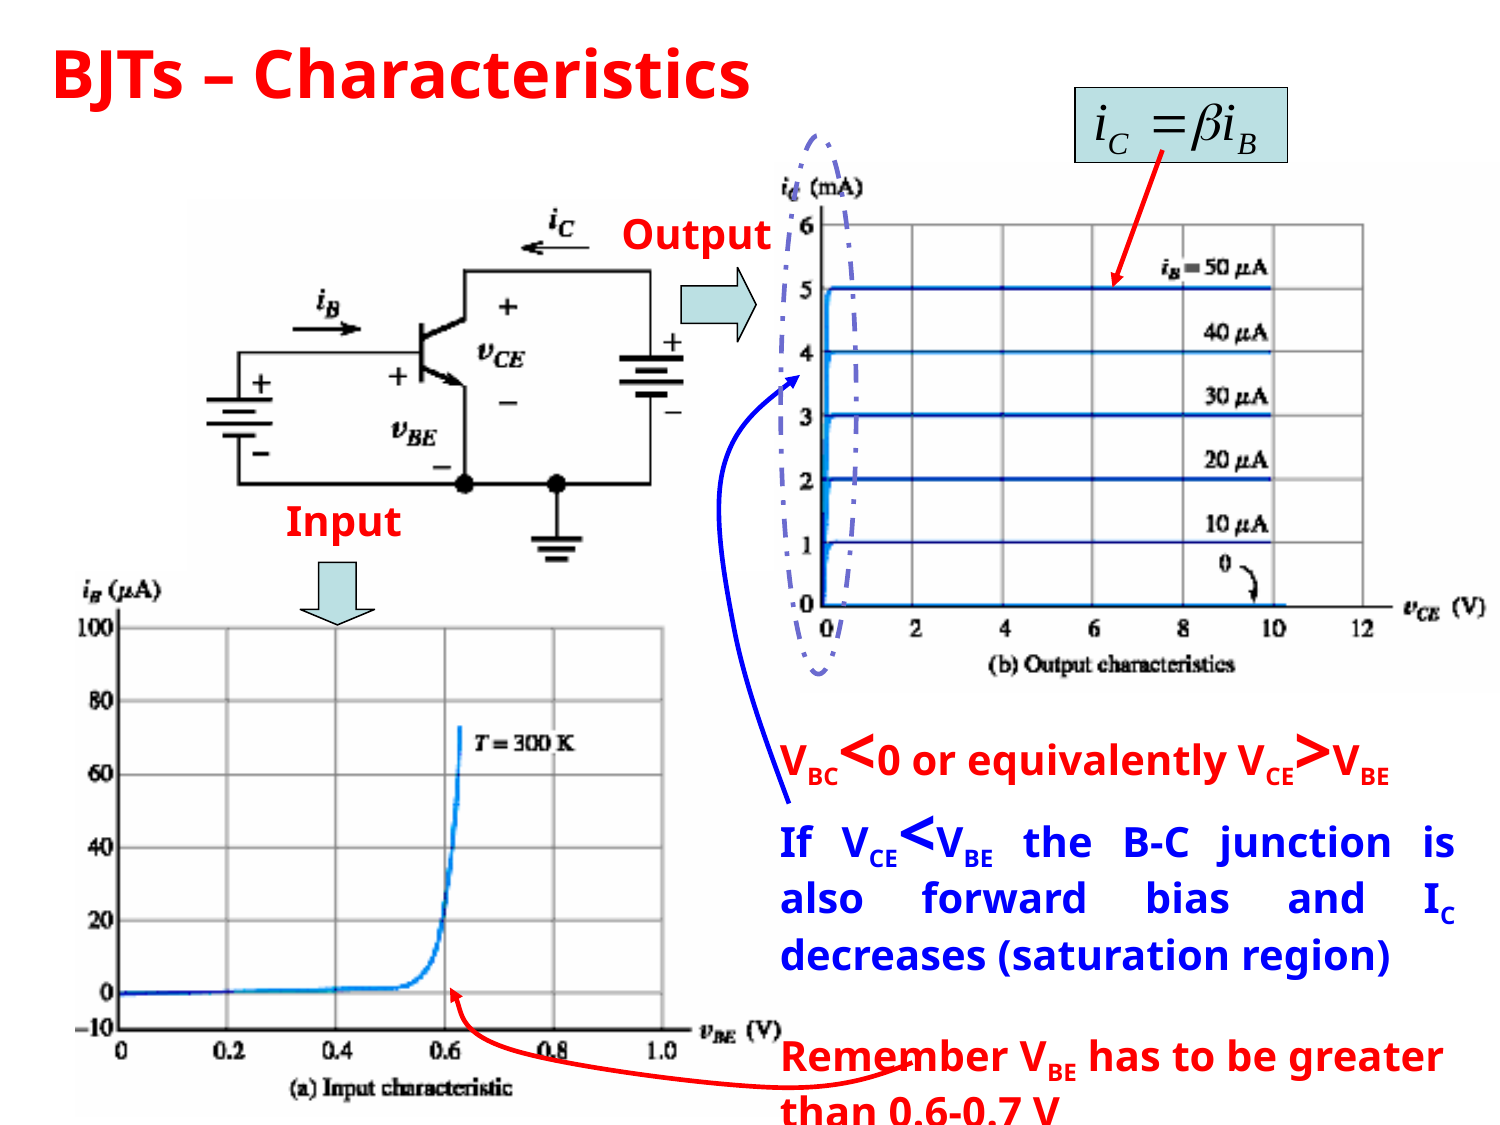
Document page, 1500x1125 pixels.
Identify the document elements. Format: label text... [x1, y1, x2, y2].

text_box Output [700, 200, 774, 265]
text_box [74, 571, 800, 1117]
text_box [1074, 87, 1087, 162]
text_box [802, 135, 835, 162]
text_box [718, 395, 774, 571]
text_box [774, 162, 1500, 693]
text_box BJTs – Characteristics [35, 24, 767, 120]
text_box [187, 199, 700, 571]
text_box [800, 1044, 913, 1088]
text_box [1266, 87, 1288, 162]
text_box VBC<0 or equivalently VCE>VBE If VCE<VBE the B-C junction is also forward bias and IC decreases (saturation region) Remember VBE has to be greater than 0.6-0.7 V [765, 701, 1471, 1125]
text_box [700, 267, 757, 343]
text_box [1087, 87, 1266, 168]
